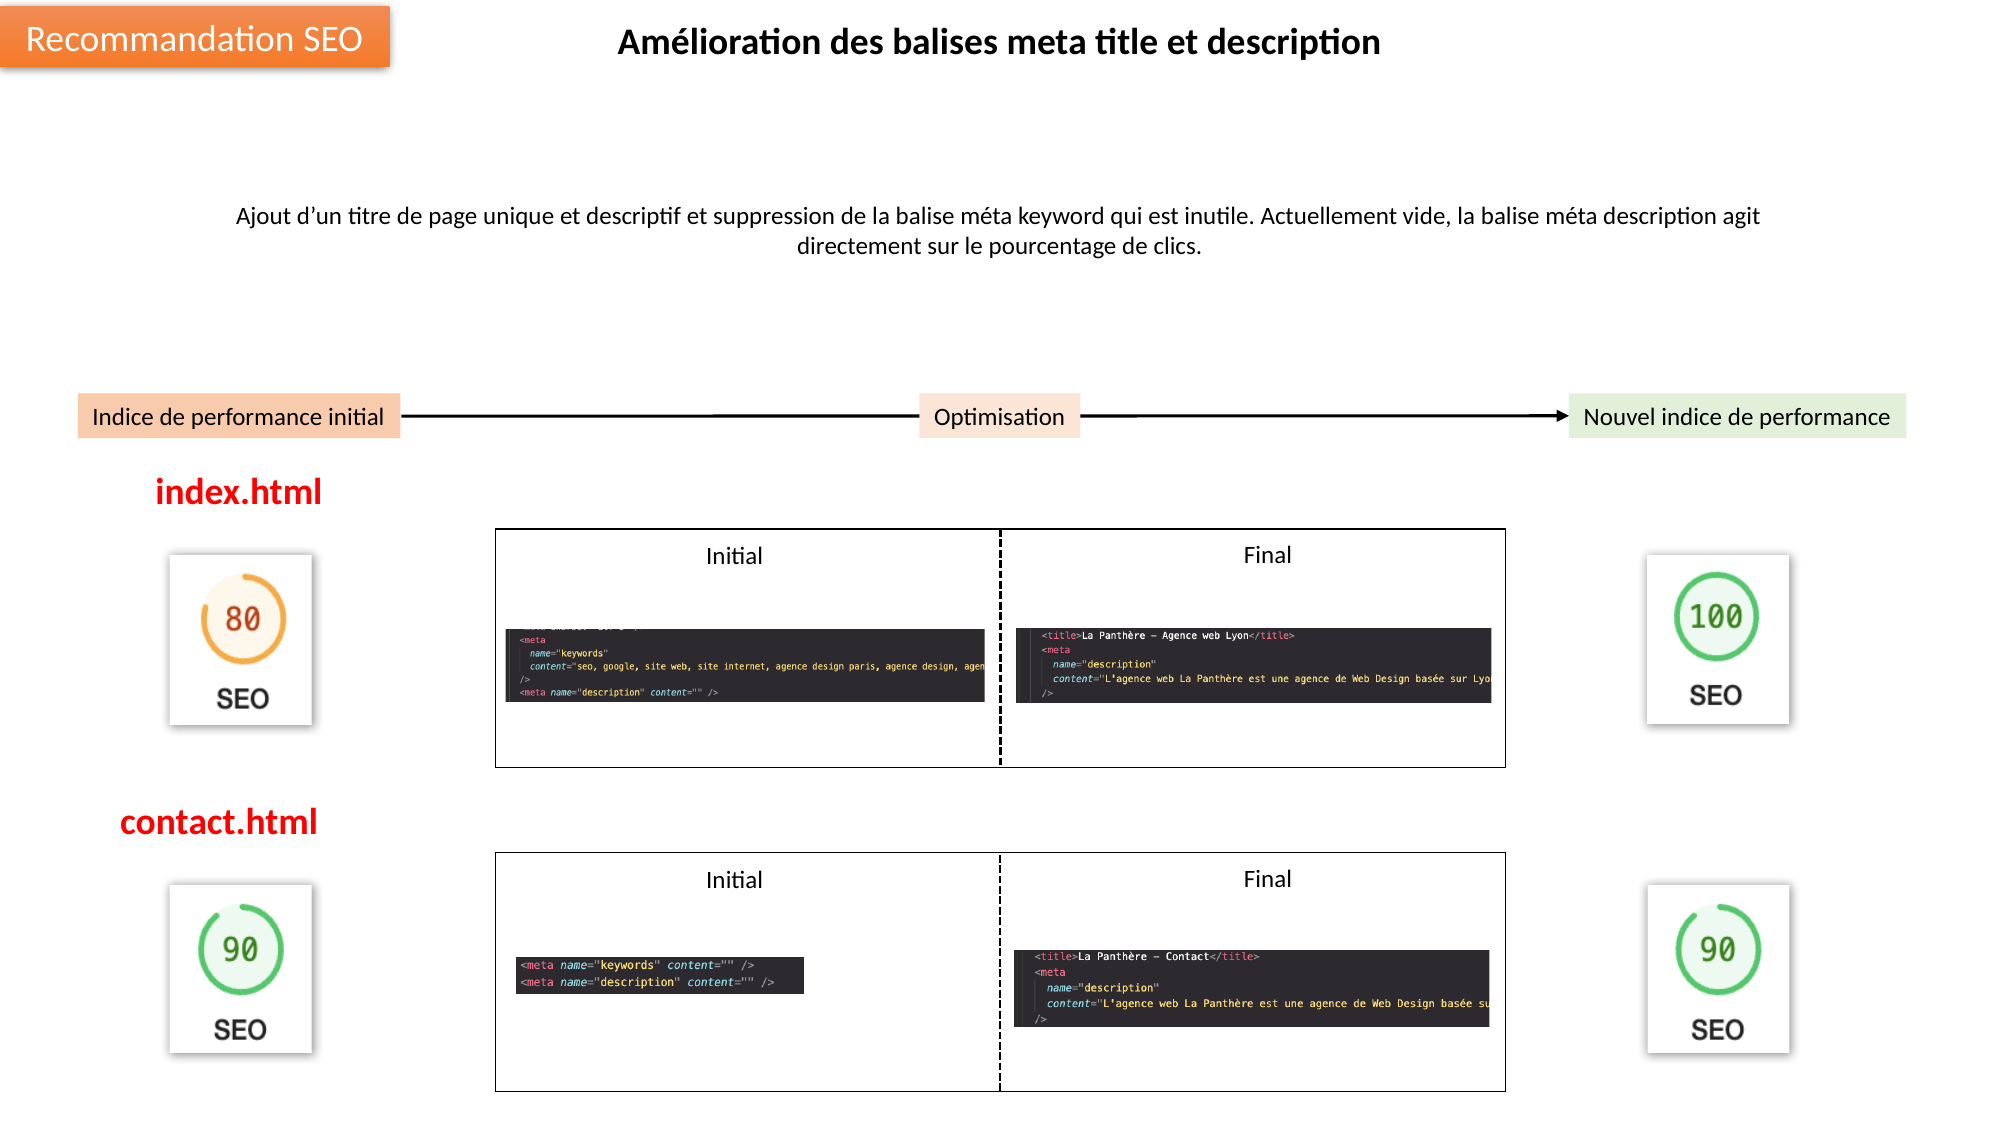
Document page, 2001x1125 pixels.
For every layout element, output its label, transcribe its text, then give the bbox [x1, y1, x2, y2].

text_box [494, 528, 1506, 769]
text_box Indice de performance initial [77, 392, 401, 439]
text_box Amélioration des balises meta title et description [396, 9, 2000, 70]
picture [1014, 950, 1490, 1027]
text_box index.html [0, 459, 742, 520]
text_box contact.html [0, 789, 722, 850]
text_box [494, 851, 1506, 1092]
picture [1646, 555, 1789, 724]
text_box Optimisation [918, 392, 1081, 416]
picture [1016, 628, 1492, 703]
text_box Final [1229, 854, 1308, 900]
text_box Initial [691, 532, 779, 578]
picture [169, 878, 312, 1053]
text_box Optimisation [918, 417, 1081, 439]
text_box Final [1229, 531, 1308, 577]
picture [1647, 878, 1790, 1053]
text_box Ajout d’un titre de page unique et descriptif et suppression de la balise méta keyword qui est inutile. Actuellement vide, la balise méta description agit directement sur le pourcentage de clics. [191, 192, 1809, 267]
text_box Recommandation SEO [0, 6, 390, 67]
picture [505, 629, 985, 702]
picture [169, 555, 312, 725]
text_box Initial [691, 855, 779, 901]
picture [516, 957, 804, 994]
text_box Nouvel indice de performance [1568, 392, 1907, 439]
